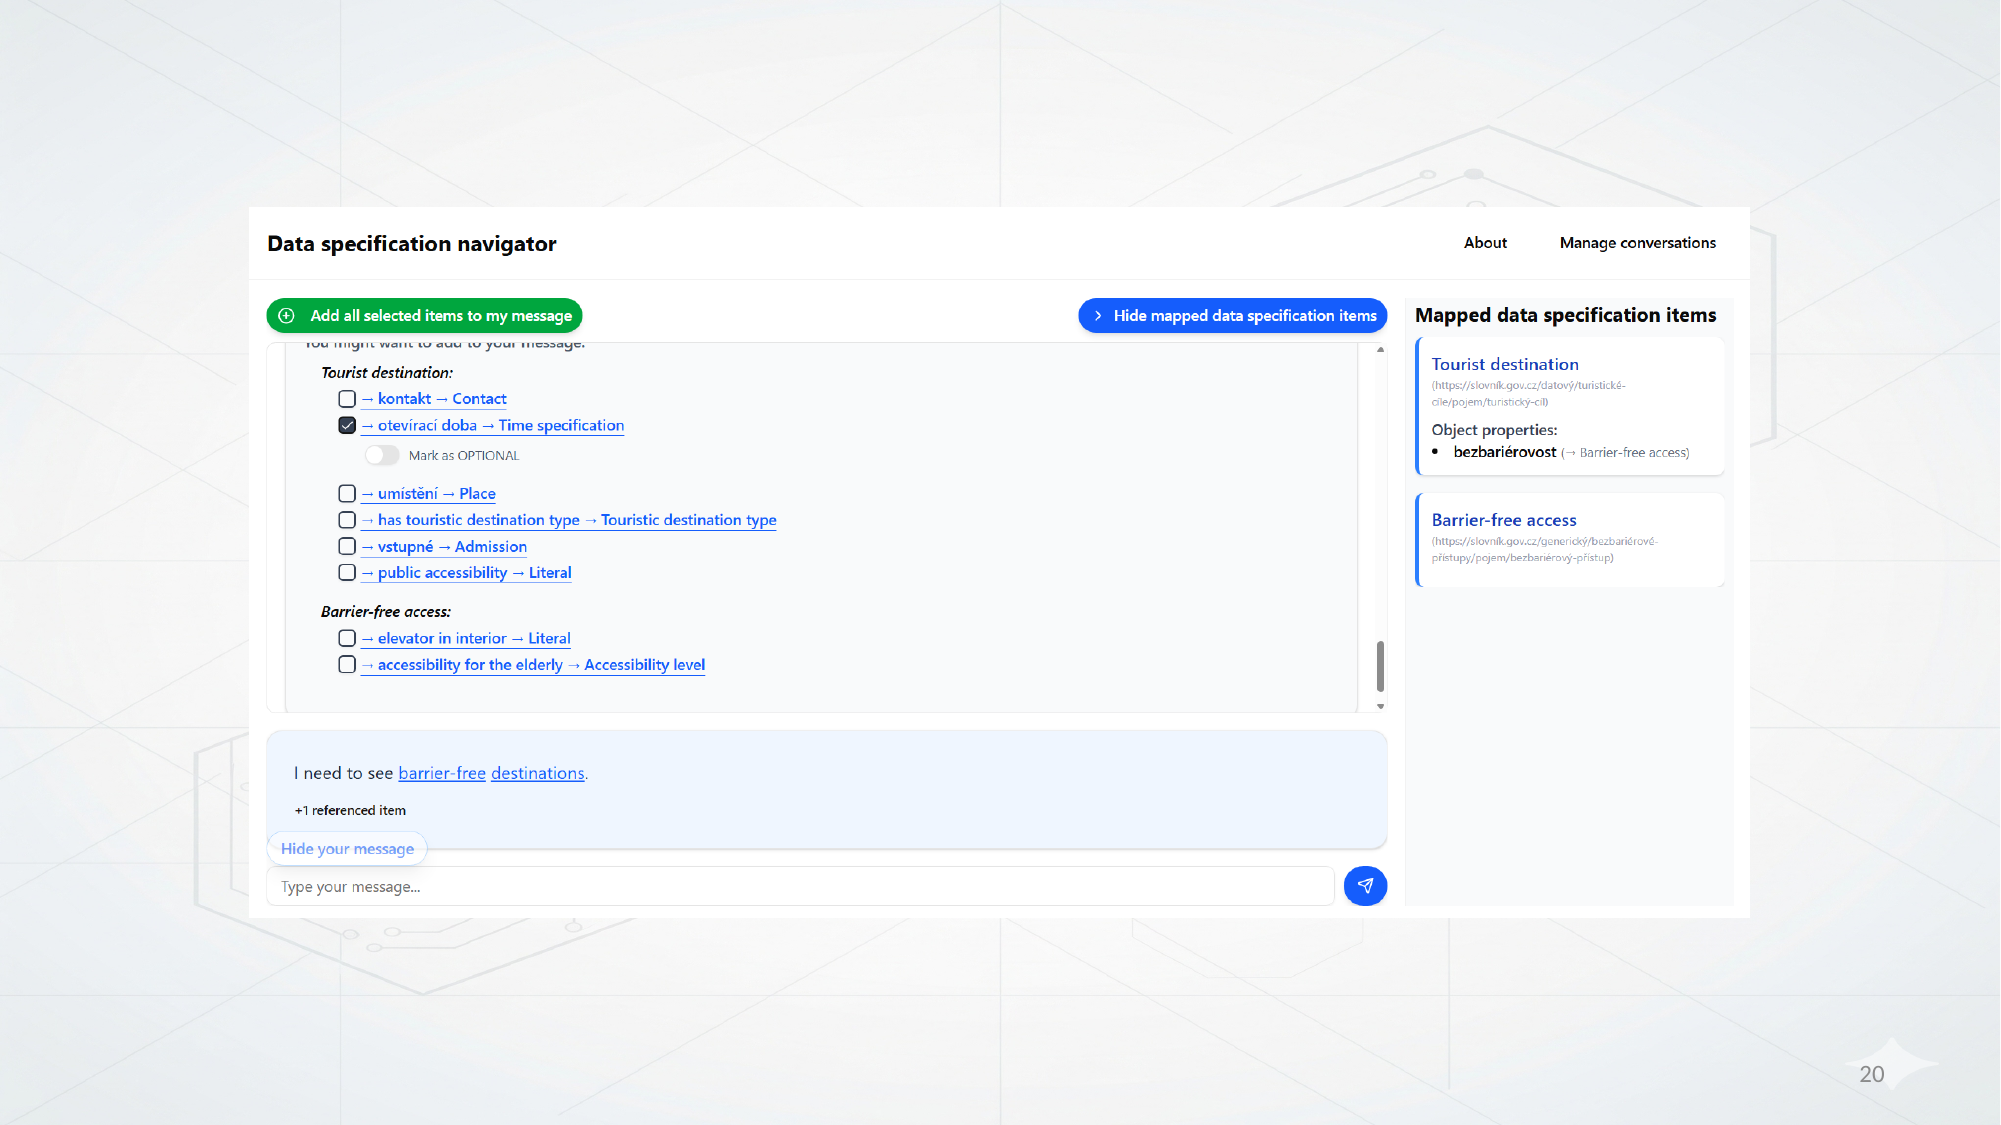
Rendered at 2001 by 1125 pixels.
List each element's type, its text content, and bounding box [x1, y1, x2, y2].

picture [0, 0, 2001, 1125]
slide_number 20 [1433, 1042, 1900, 1103]
